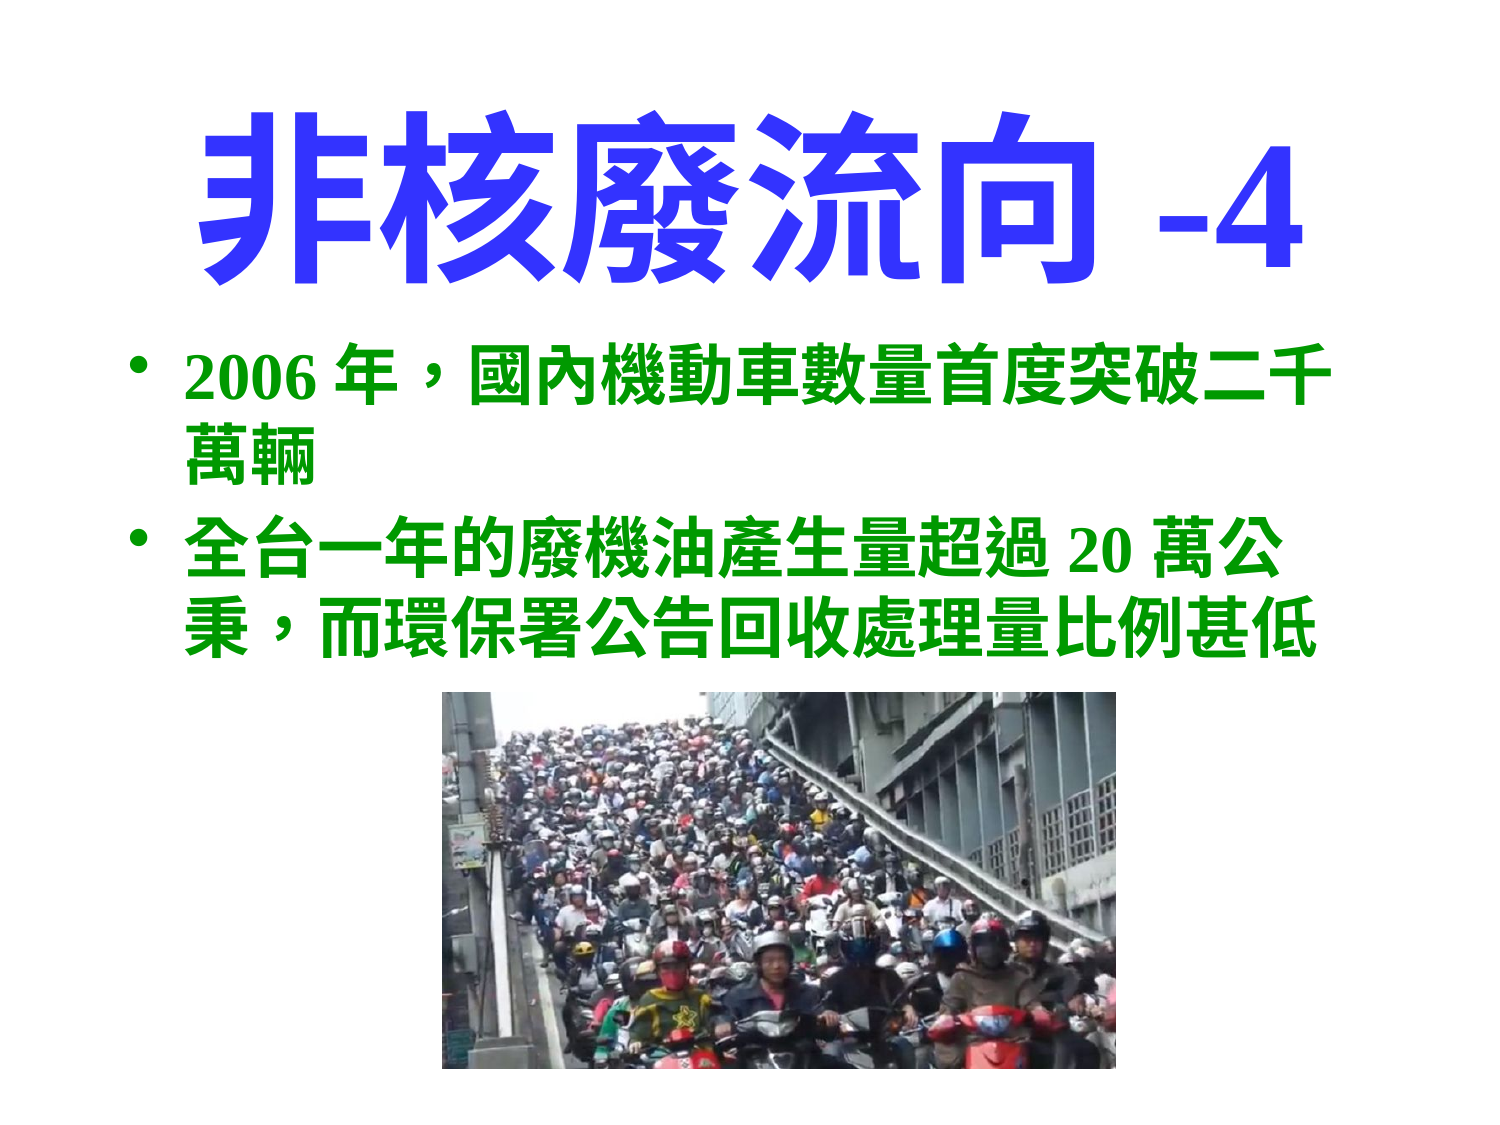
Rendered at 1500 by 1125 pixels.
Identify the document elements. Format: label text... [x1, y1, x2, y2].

title 非核廢流向-4 [112, 99, 1388, 288]
list 2006年，國內機動車數量首度突破二千萬輛 全台一年的廢機油產生量超過20萬公秉，而環保署公告回收處理量比例甚低 [112, 324, 1388, 1000]
picture [442, 691, 1116, 1070]
